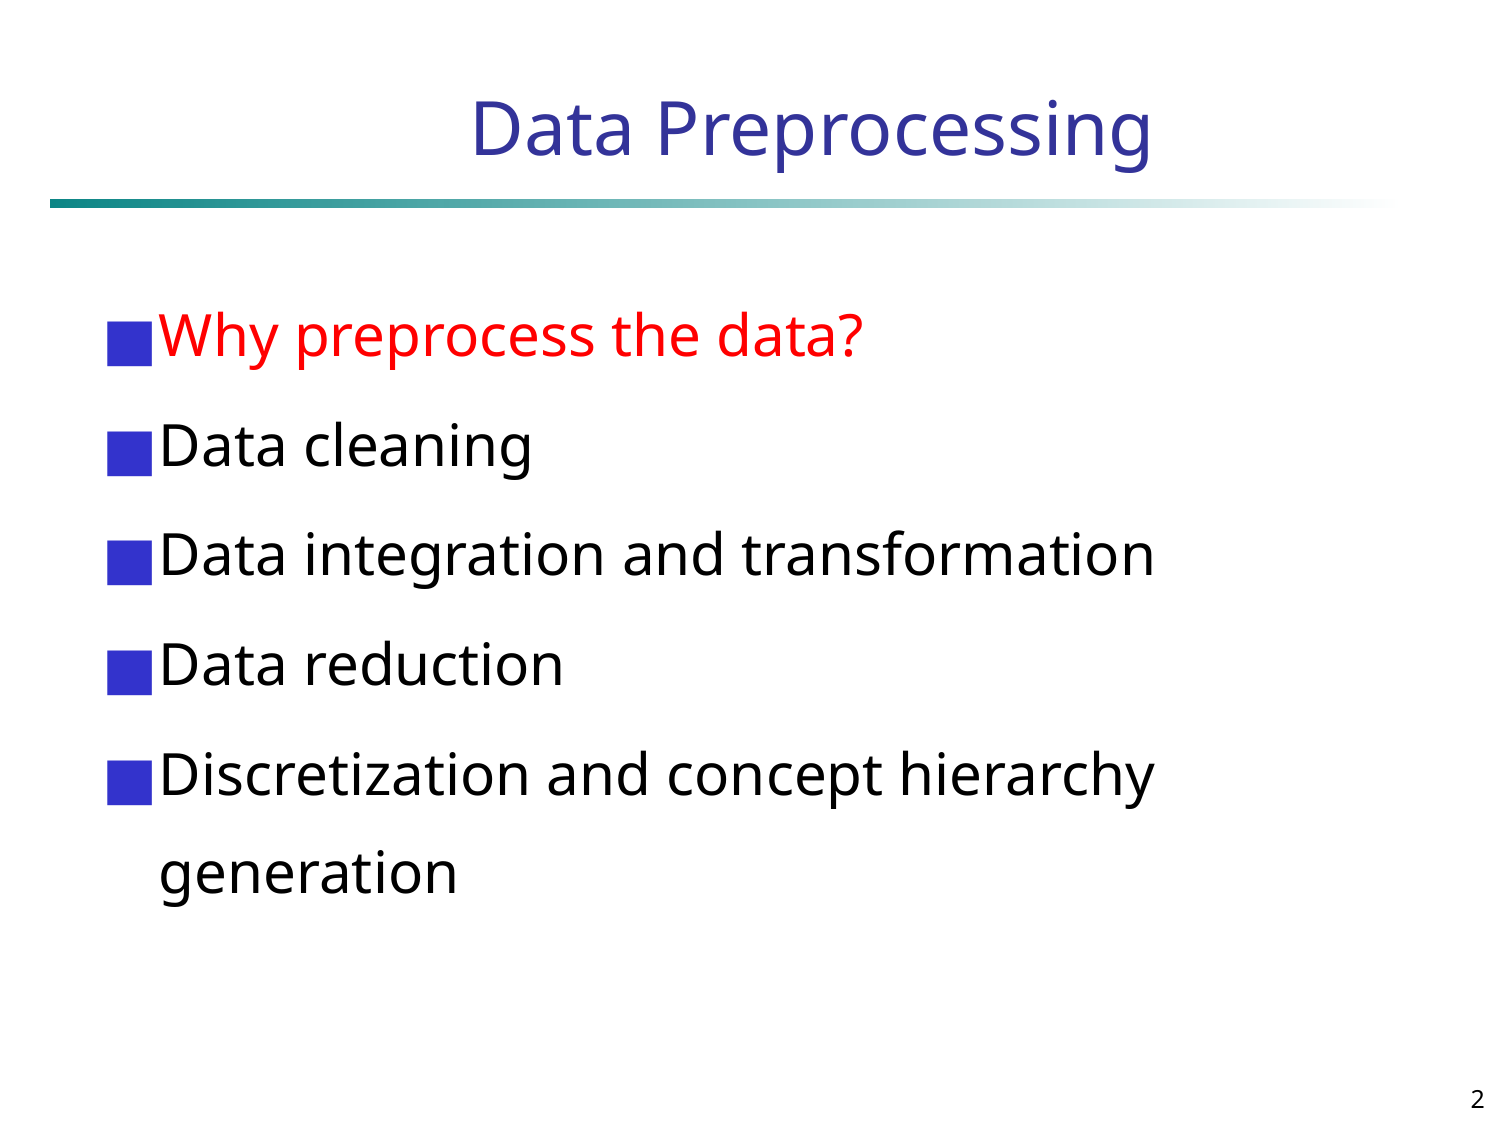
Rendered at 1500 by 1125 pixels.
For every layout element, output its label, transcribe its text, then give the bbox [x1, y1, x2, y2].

title Data Preprocessing [200, 50, 1425, 200]
list Why preprocess the data? Data cleaning Data integration and transformation Data reduction Discretization and concept hierarchy generation [87, 262, 1438, 1038]
text_box ‹#› [1187, 1062, 1500, 1125]
